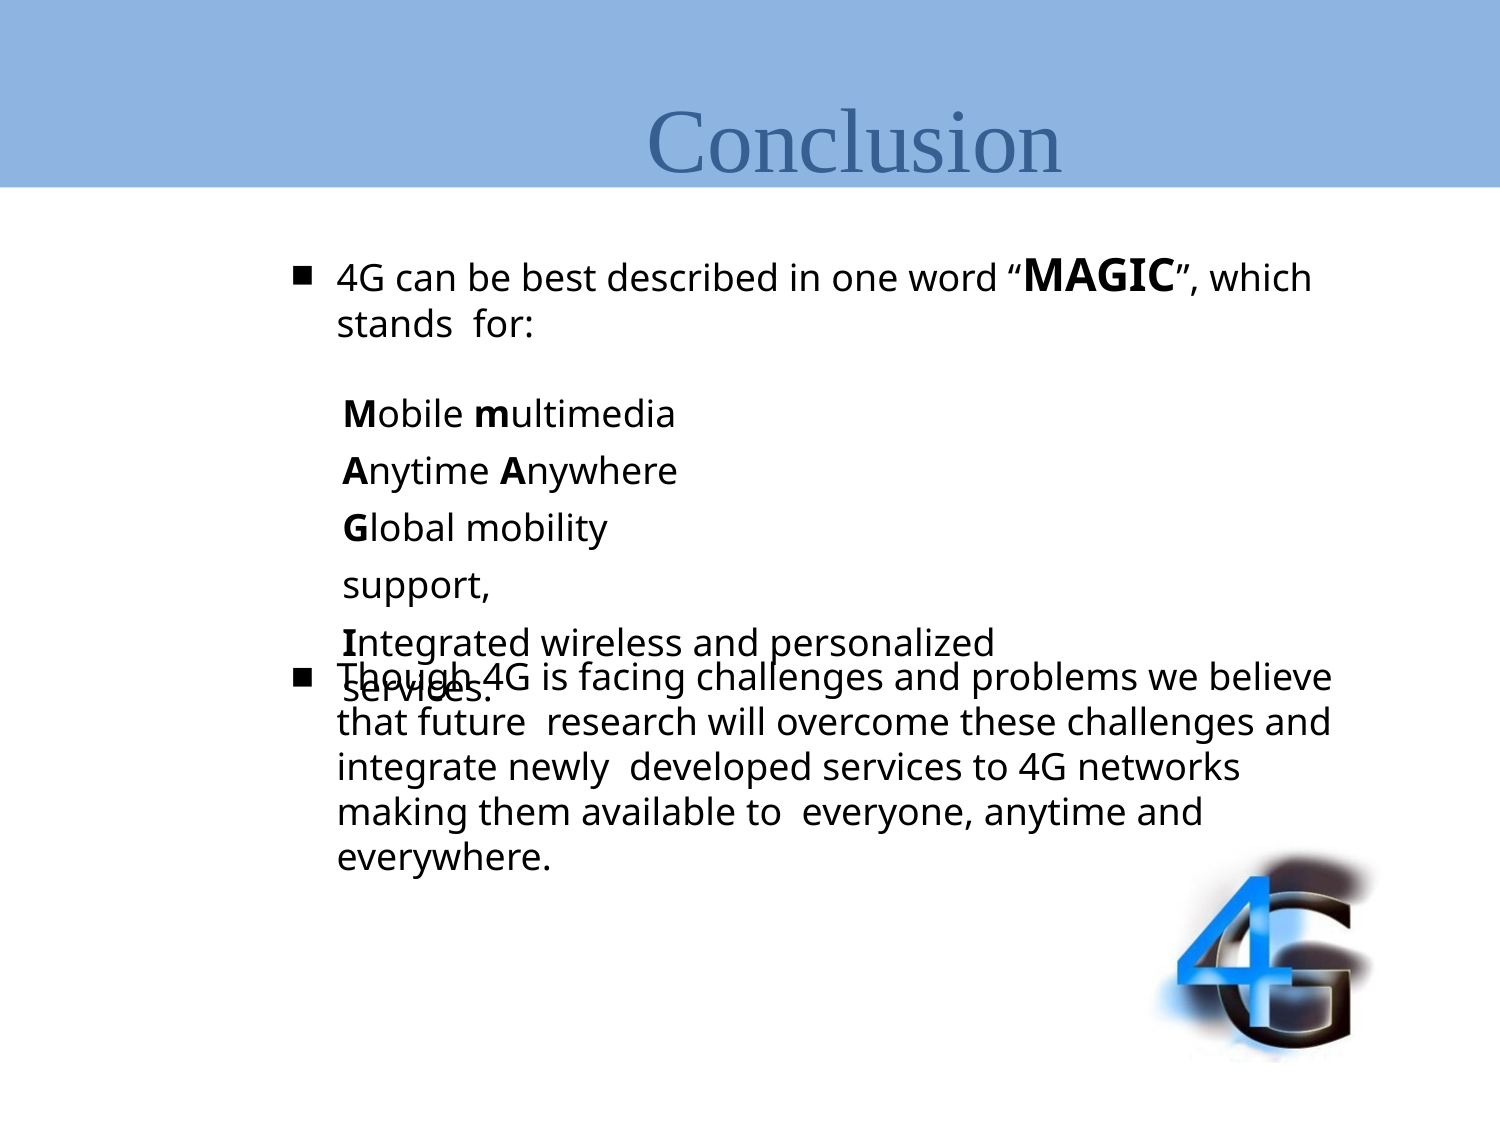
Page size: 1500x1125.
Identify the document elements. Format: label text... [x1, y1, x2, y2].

text_box [1138, 837, 1413, 1063]
text_box ▪ [287, 246, 309, 294]
text_box Mobile multimedia Anytime Anywhere Global mobility support, Integrated wireless and personalized services. [340, 375, 1042, 650]
text_box ▪ [287, 648, 309, 696]
text_box 4G can be best described in one word “MAGIC”, which stands for: [334, 243, 1344, 346]
title Conclusion [643, 78, 1113, 243]
text_box Though 4G is facing challenges and problems we believe that future research will overcome these challenges and integrate newly developed services to 4G networks making them available to everyone, anytime and everywhere. [334, 650, 1366, 878]
